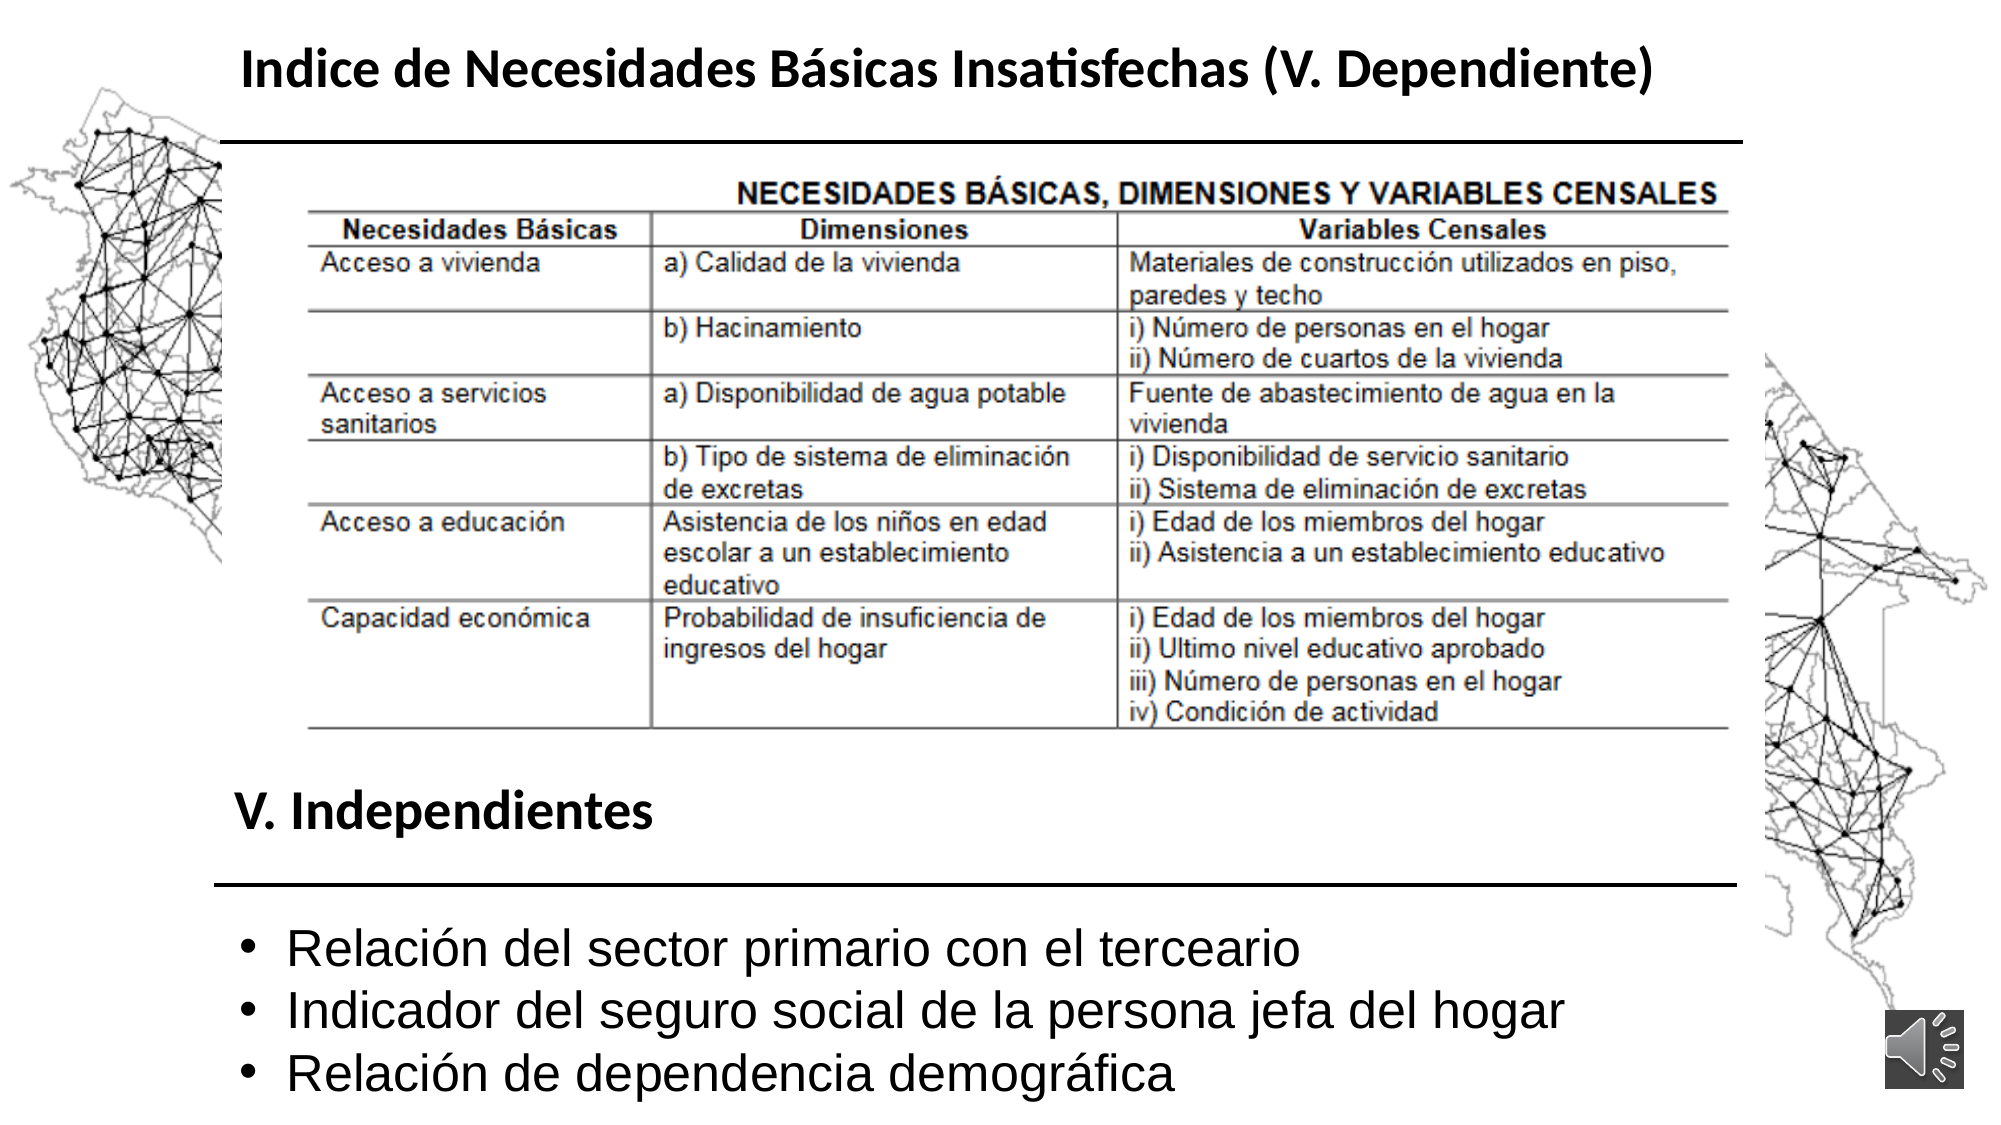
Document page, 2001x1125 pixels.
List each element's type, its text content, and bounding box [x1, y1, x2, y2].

text_box Relación del sector primario con el terceario Indicador del seguro social de la persona jefa del hogar Relación de dependencia demográfica [225, 906, 1721, 1110]
title Indice de Necesidades Básicas Insatisfechas (V. Dependiente) [225, 1, 1743, 137]
picture [0, 52, 222, 1072]
picture [1765, 52, 2001, 1090]
text_box V. Independientes [219, 749, 1738, 879]
picture [223, 168, 1744, 745]
